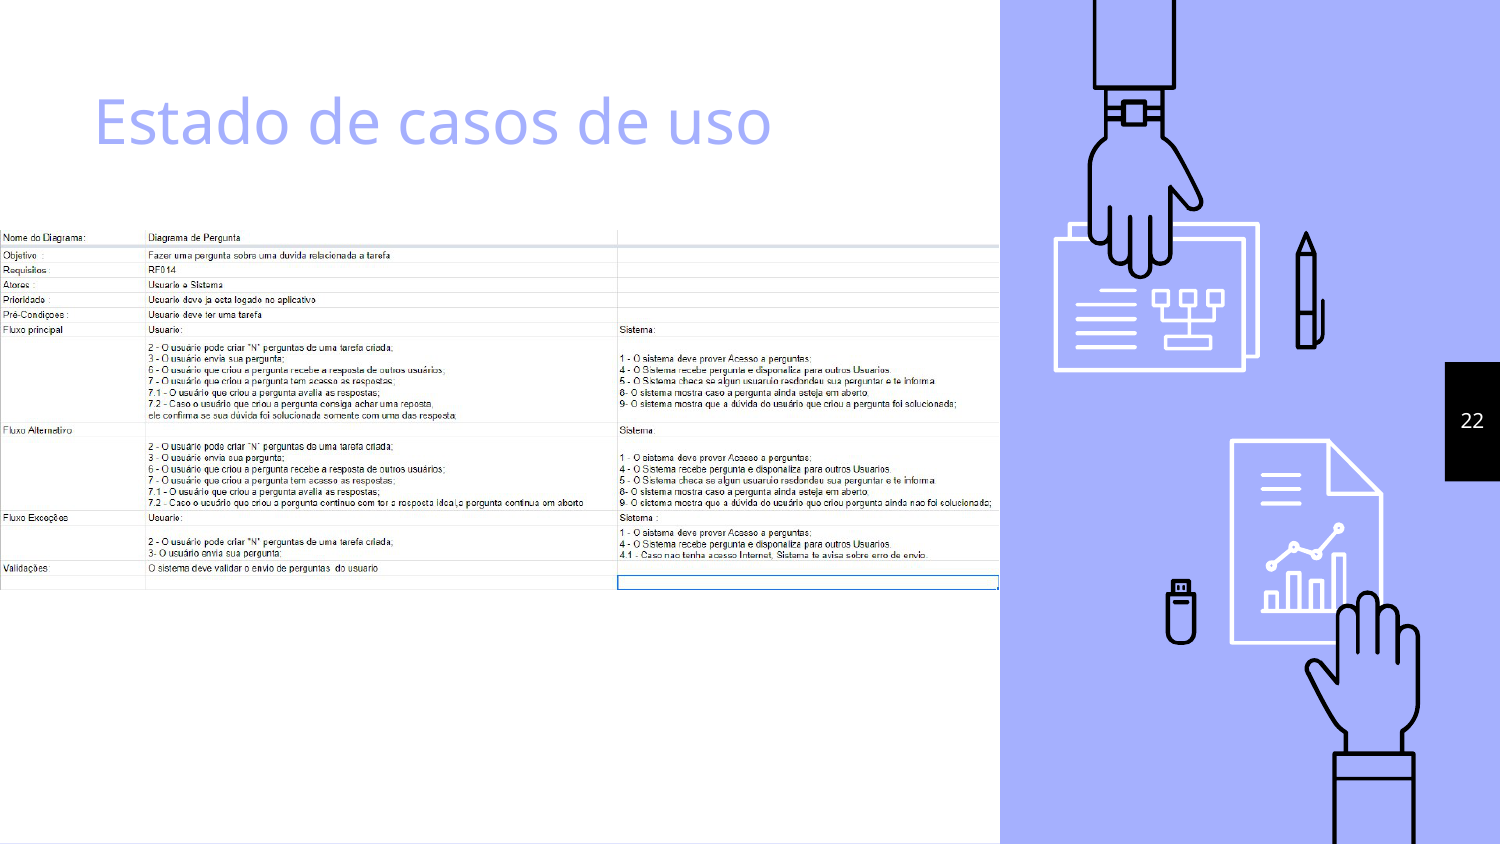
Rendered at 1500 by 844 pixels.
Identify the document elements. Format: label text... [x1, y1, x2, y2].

picture [0, 229, 1000, 590]
title Estado de casos de uso [78, 31, 922, 173]
slide_number 22 [1444, 362, 1500, 482]
